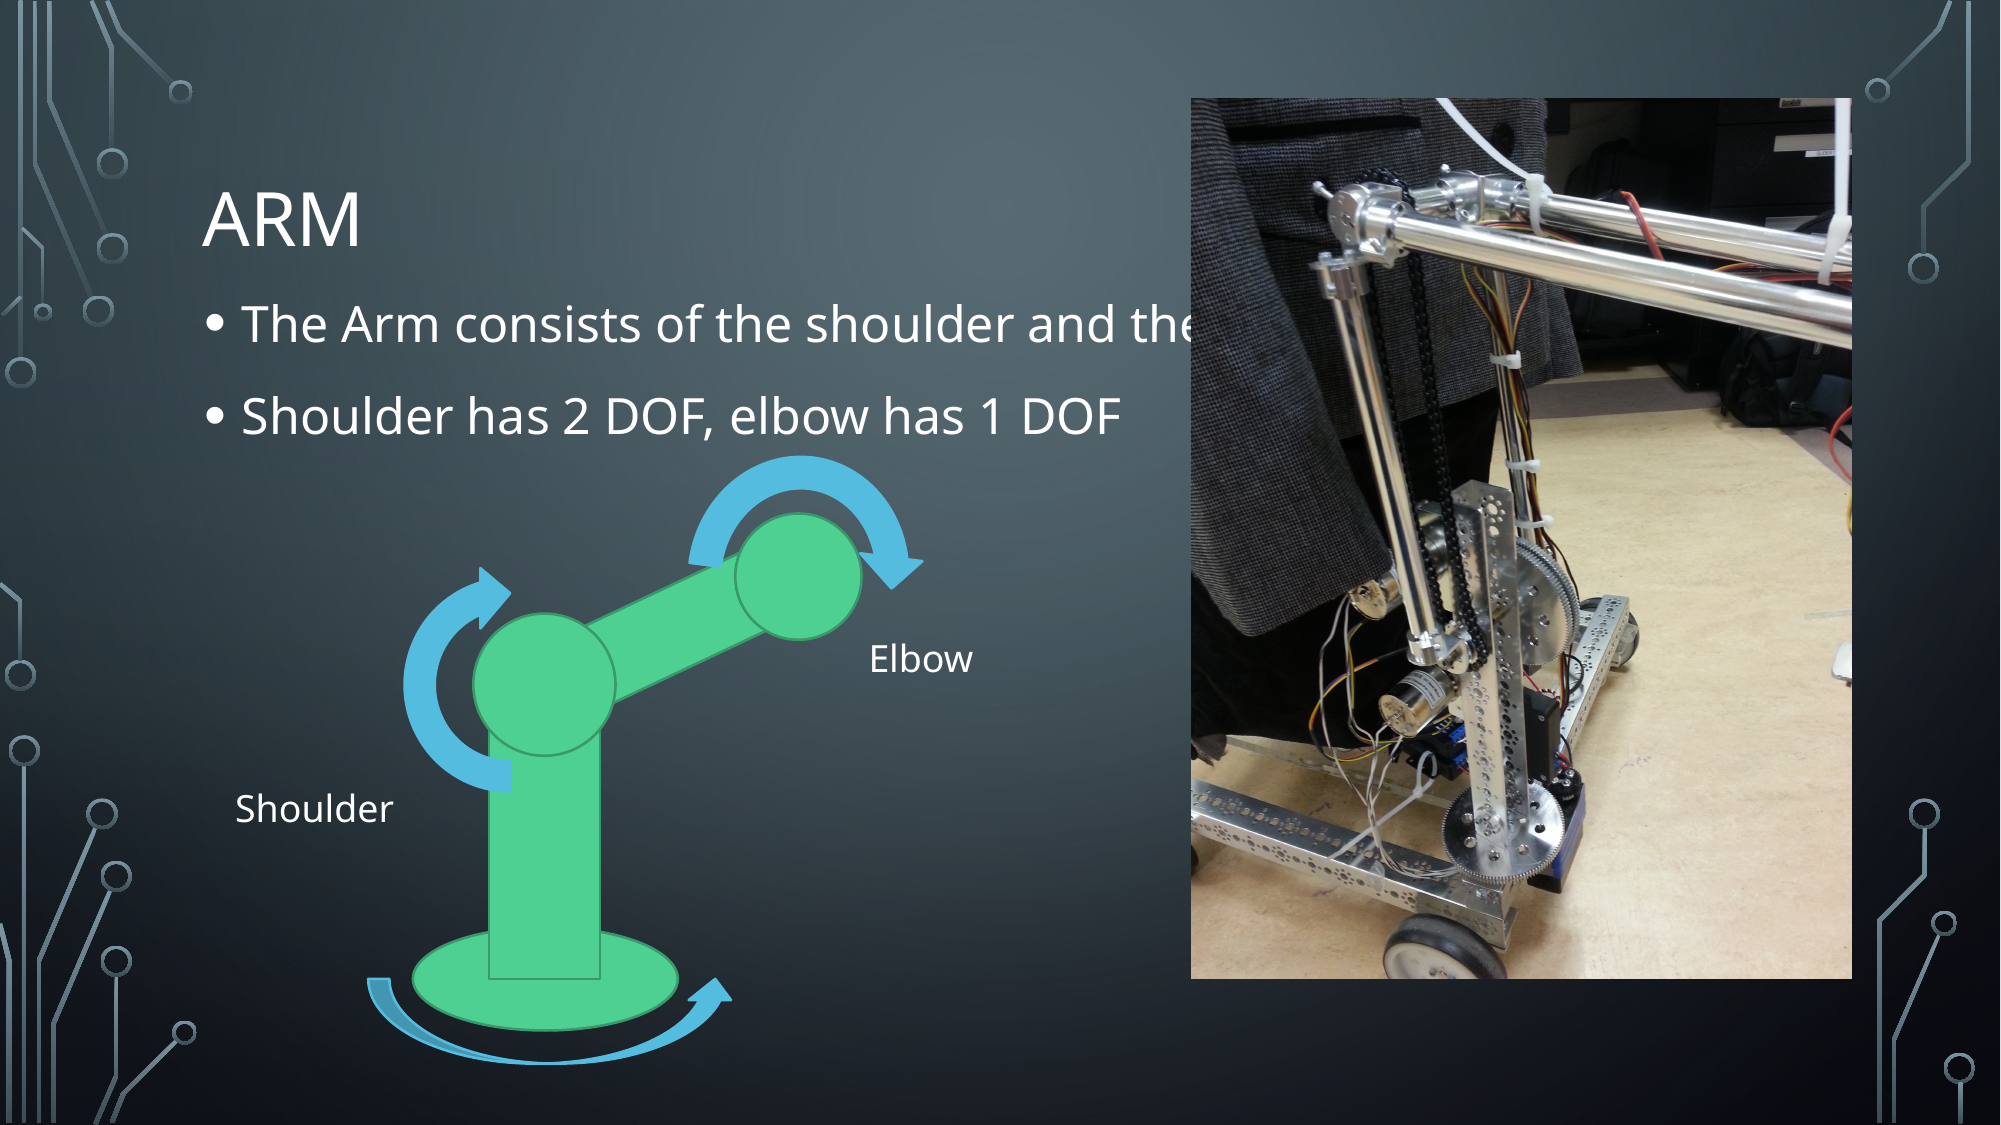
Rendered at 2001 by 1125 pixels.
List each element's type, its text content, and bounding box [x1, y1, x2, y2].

text_box [585, 552, 765, 704]
picture [1190, 98, 1852, 980]
list The Arm consists of the shoulder and the elbow Shoulder has 2 DOF, elbow has 1 DOF [189, 344, 1190, 854]
text_box Elbow [853, 627, 989, 687]
text_box [472, 612, 617, 758]
text_box [366, 977, 733, 1065]
text_box Shoulder [220, 777, 410, 837]
text_box [411, 930, 680, 1032]
title Arm [187, 101, 1190, 344]
text_box [688, 455, 924, 590]
text_box [488, 732, 601, 980]
text_box [403, 566, 512, 793]
text_box [733, 512, 863, 642]
